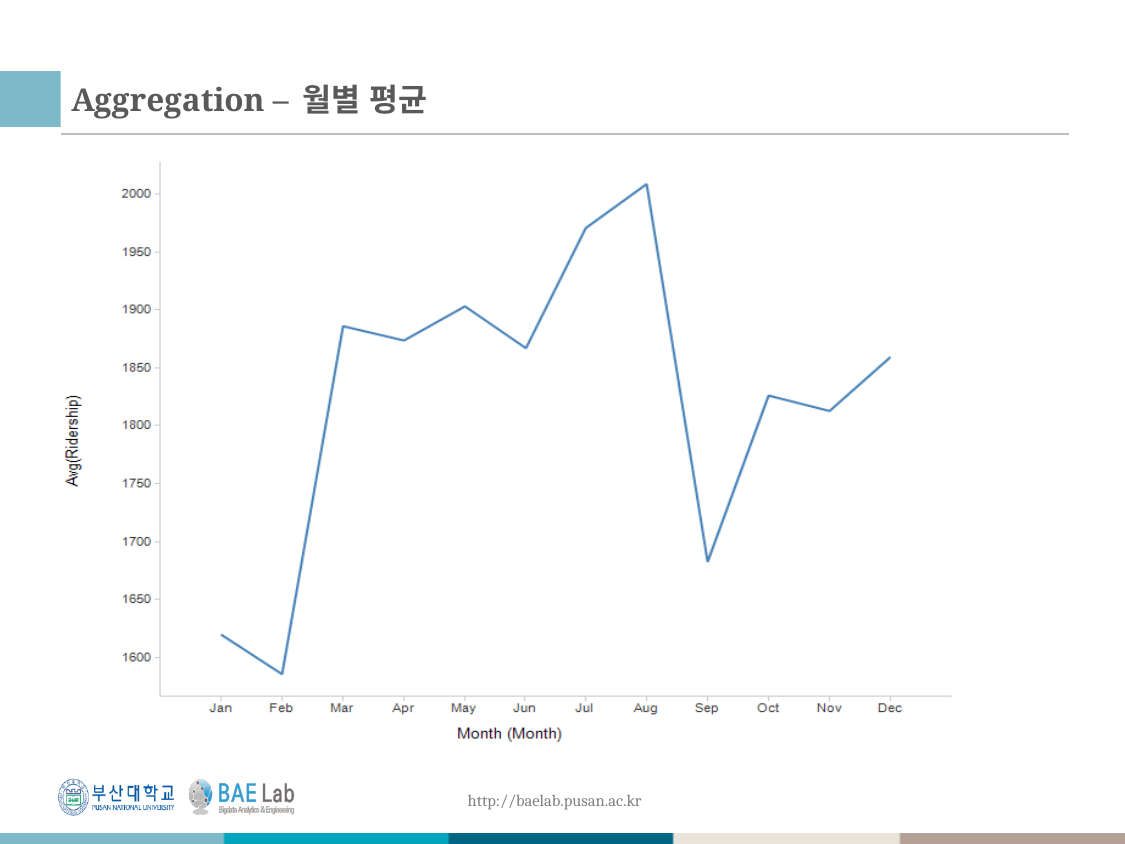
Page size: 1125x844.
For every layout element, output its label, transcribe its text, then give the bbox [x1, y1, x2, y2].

picture [186, 776, 300, 816]
picture [55, 775, 175, 819]
picture [0, 833, 448, 844]
title Aggregation – 월별 평균 [56, 71, 1069, 125]
picture [62, 157, 957, 744]
picture [673, 833, 1125, 844]
